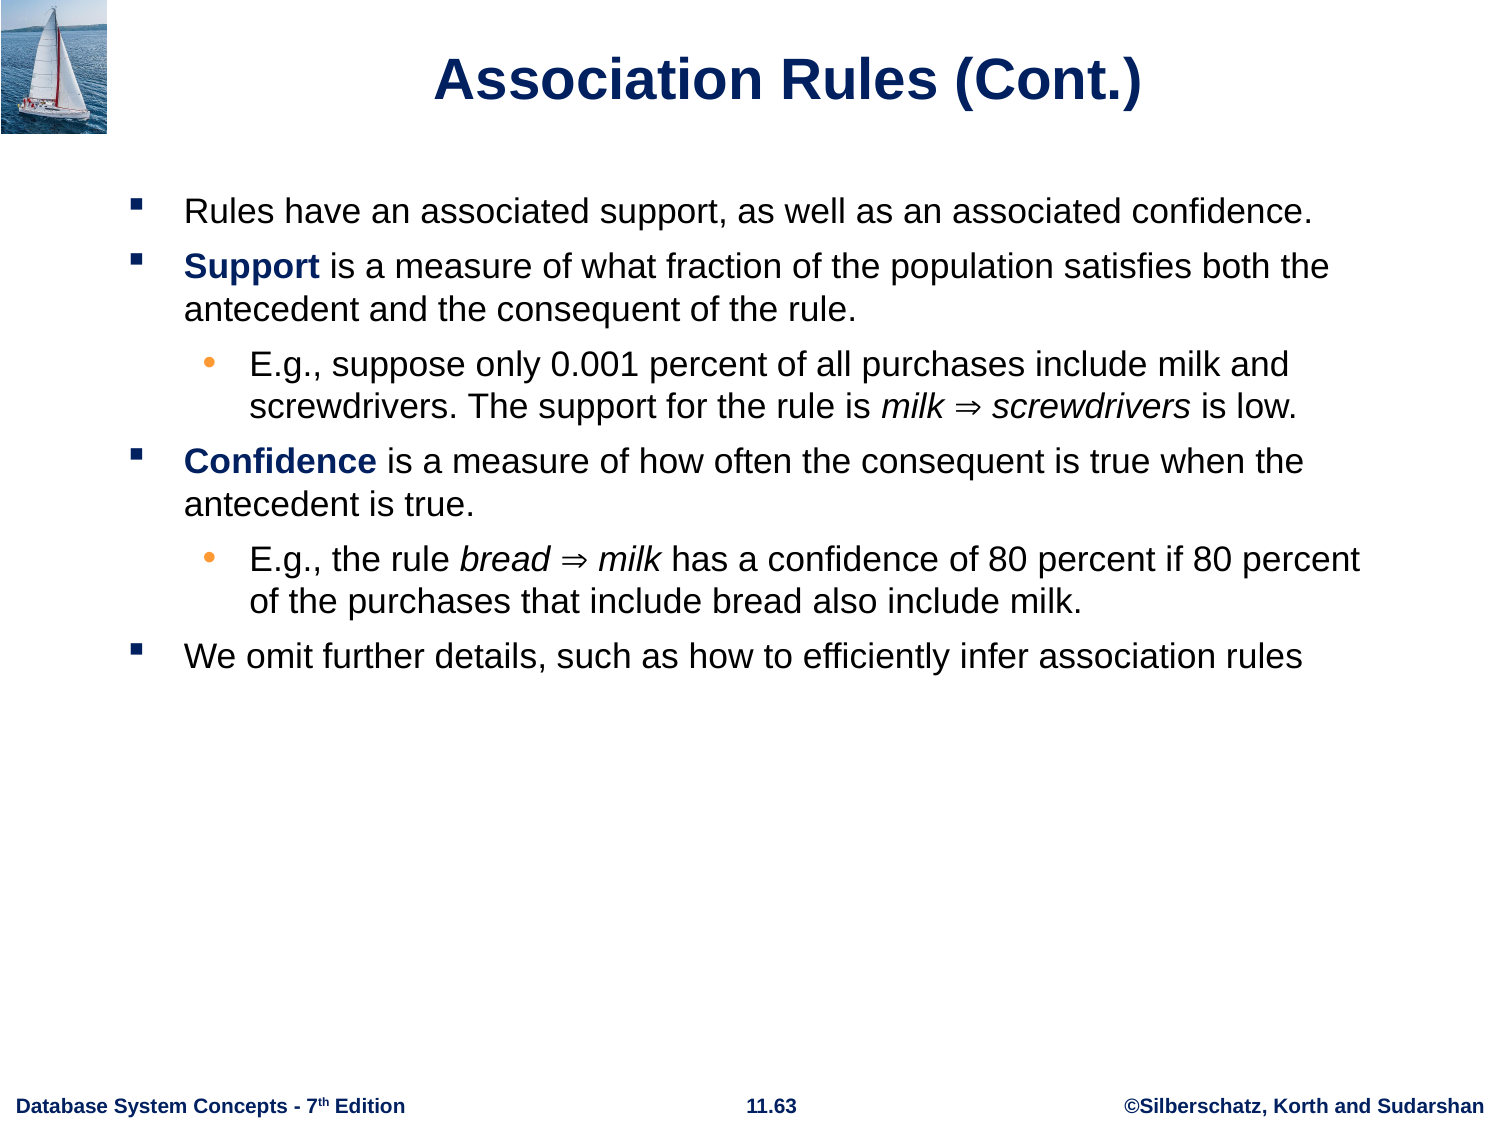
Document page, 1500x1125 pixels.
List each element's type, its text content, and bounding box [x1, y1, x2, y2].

title Association Rules (Cont.) [125, 18, 1452, 120]
picture [1, 0, 107, 134]
list Rules have an associated support, as well as an associated confidence. Support is a measure of what fraction of the population satisfies both the antecedent and the consequent of the rule. E.g., suppose only 0.001 percent of all purchases include milk and screwdrivers. The support for the rule is milk  screwdrivers is low. Confidence is a measure of how often the consequent is true when the antecedent is true. E.g., the rule bread  milk has a confidence of 80 percent if 80 percent of the purchases that include bread also include milk. We omit further details, such as how to efficiently infer association rules [112, 180, 1383, 1062]
